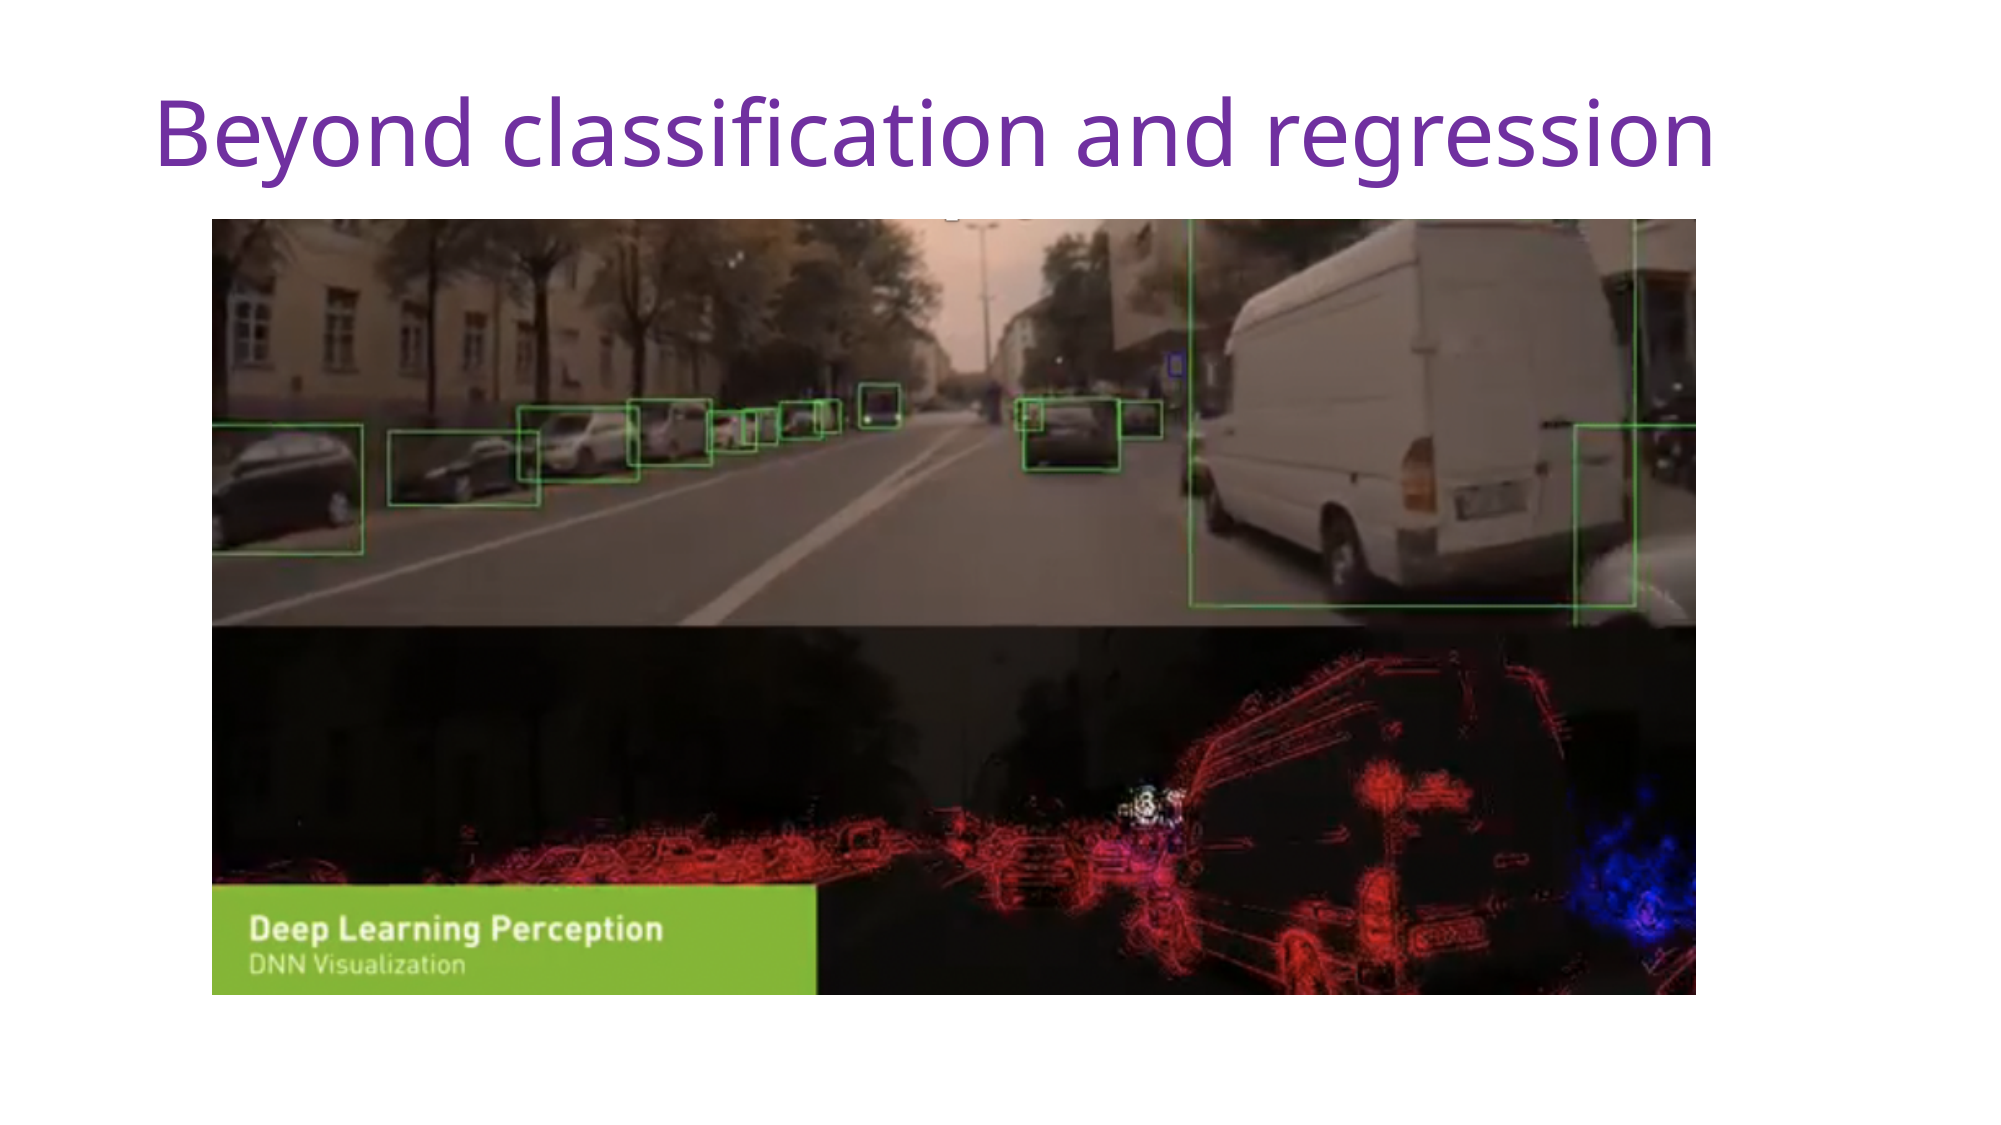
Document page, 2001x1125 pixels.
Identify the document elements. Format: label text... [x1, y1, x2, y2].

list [212, 219, 1696, 995]
title Beyond classification and regression [137, 27, 1863, 246]
